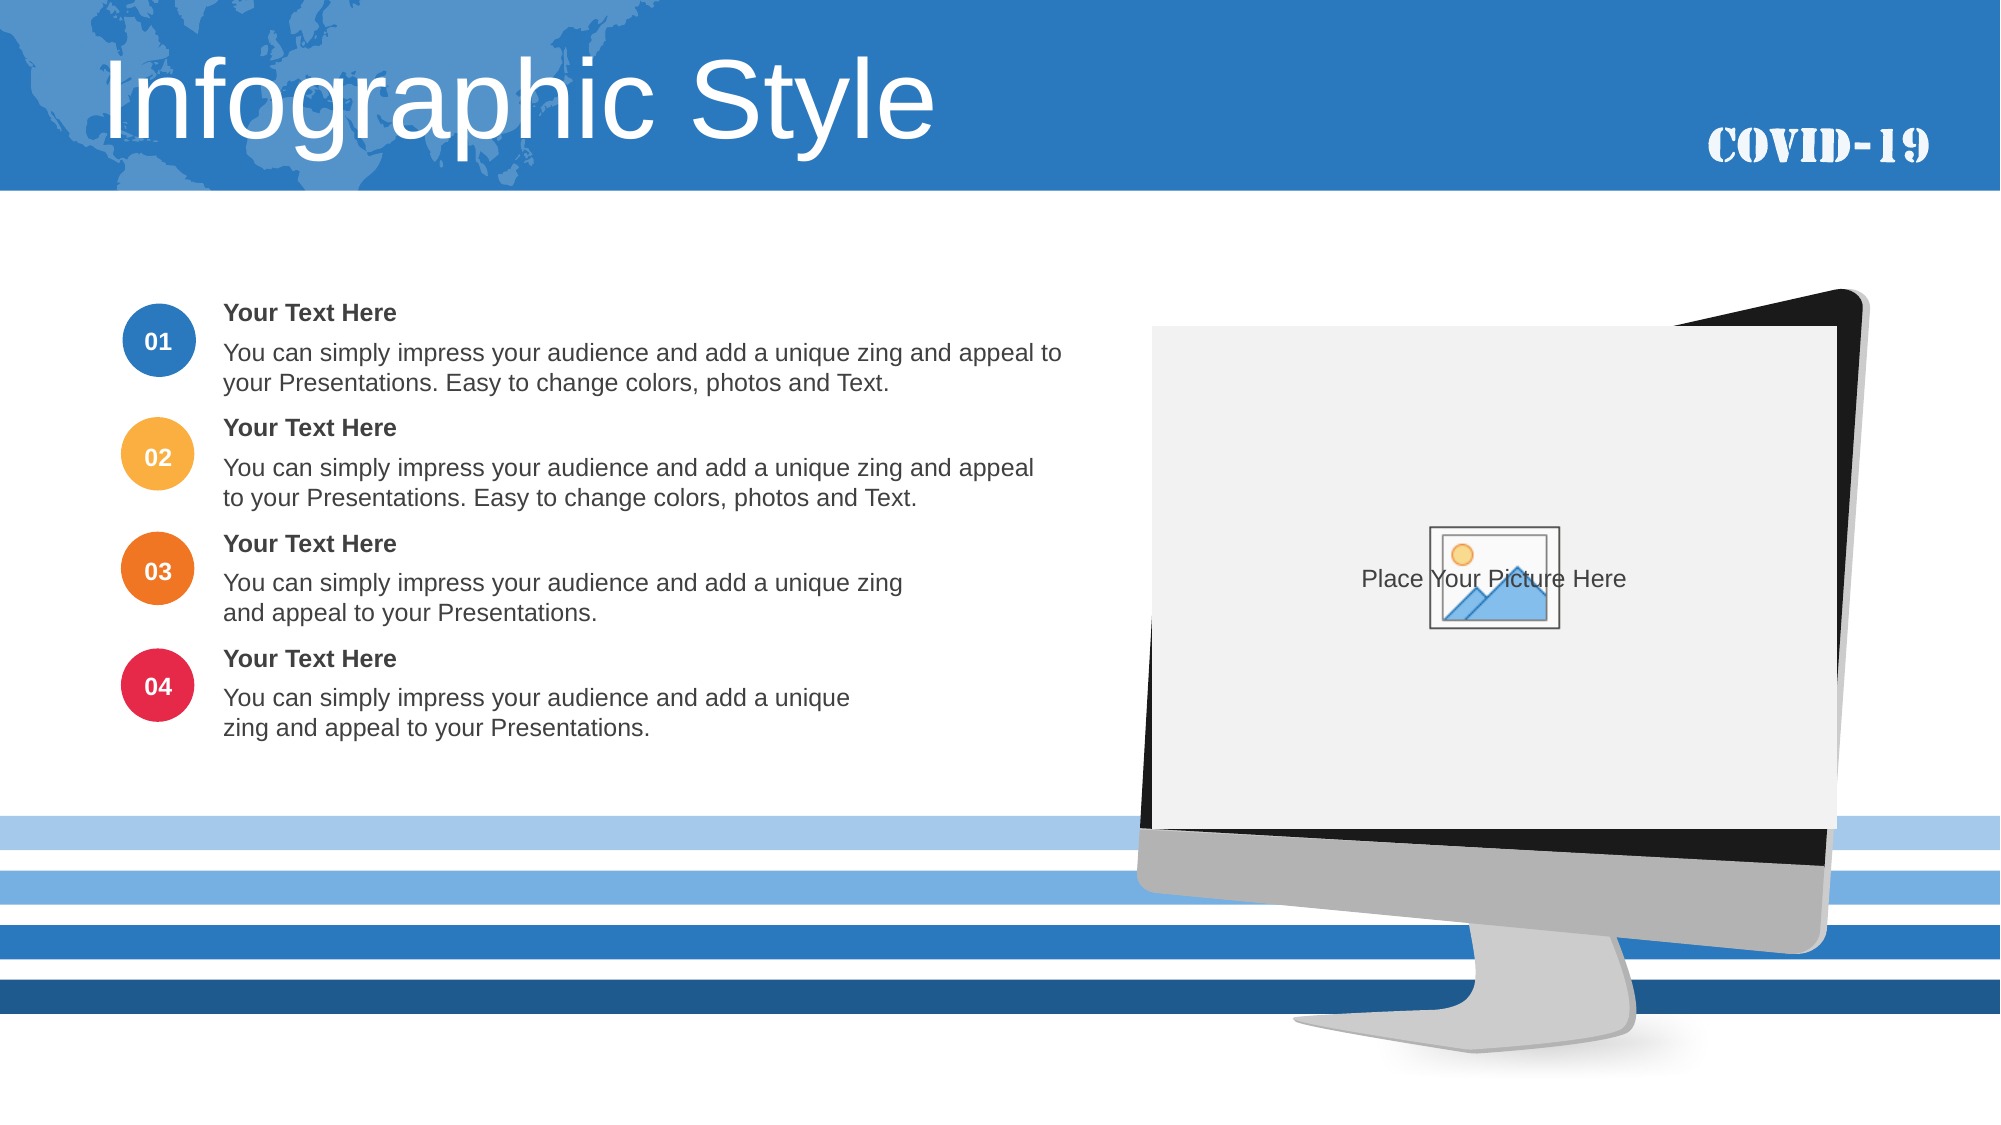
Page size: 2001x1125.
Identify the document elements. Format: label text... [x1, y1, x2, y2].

list Infographic Style [86, 42, 1952, 162]
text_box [208, 634, 881, 751]
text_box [208, 519, 967, 635]
text_box 02 [120, 418, 197, 495]
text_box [208, 404, 1056, 520]
picture [1151, 326, 1838, 830]
text_box 04 [120, 647, 197, 724]
text_box 01 [120, 302, 197, 379]
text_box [208, 289, 1134, 405]
text_box 03 [120, 532, 197, 609]
